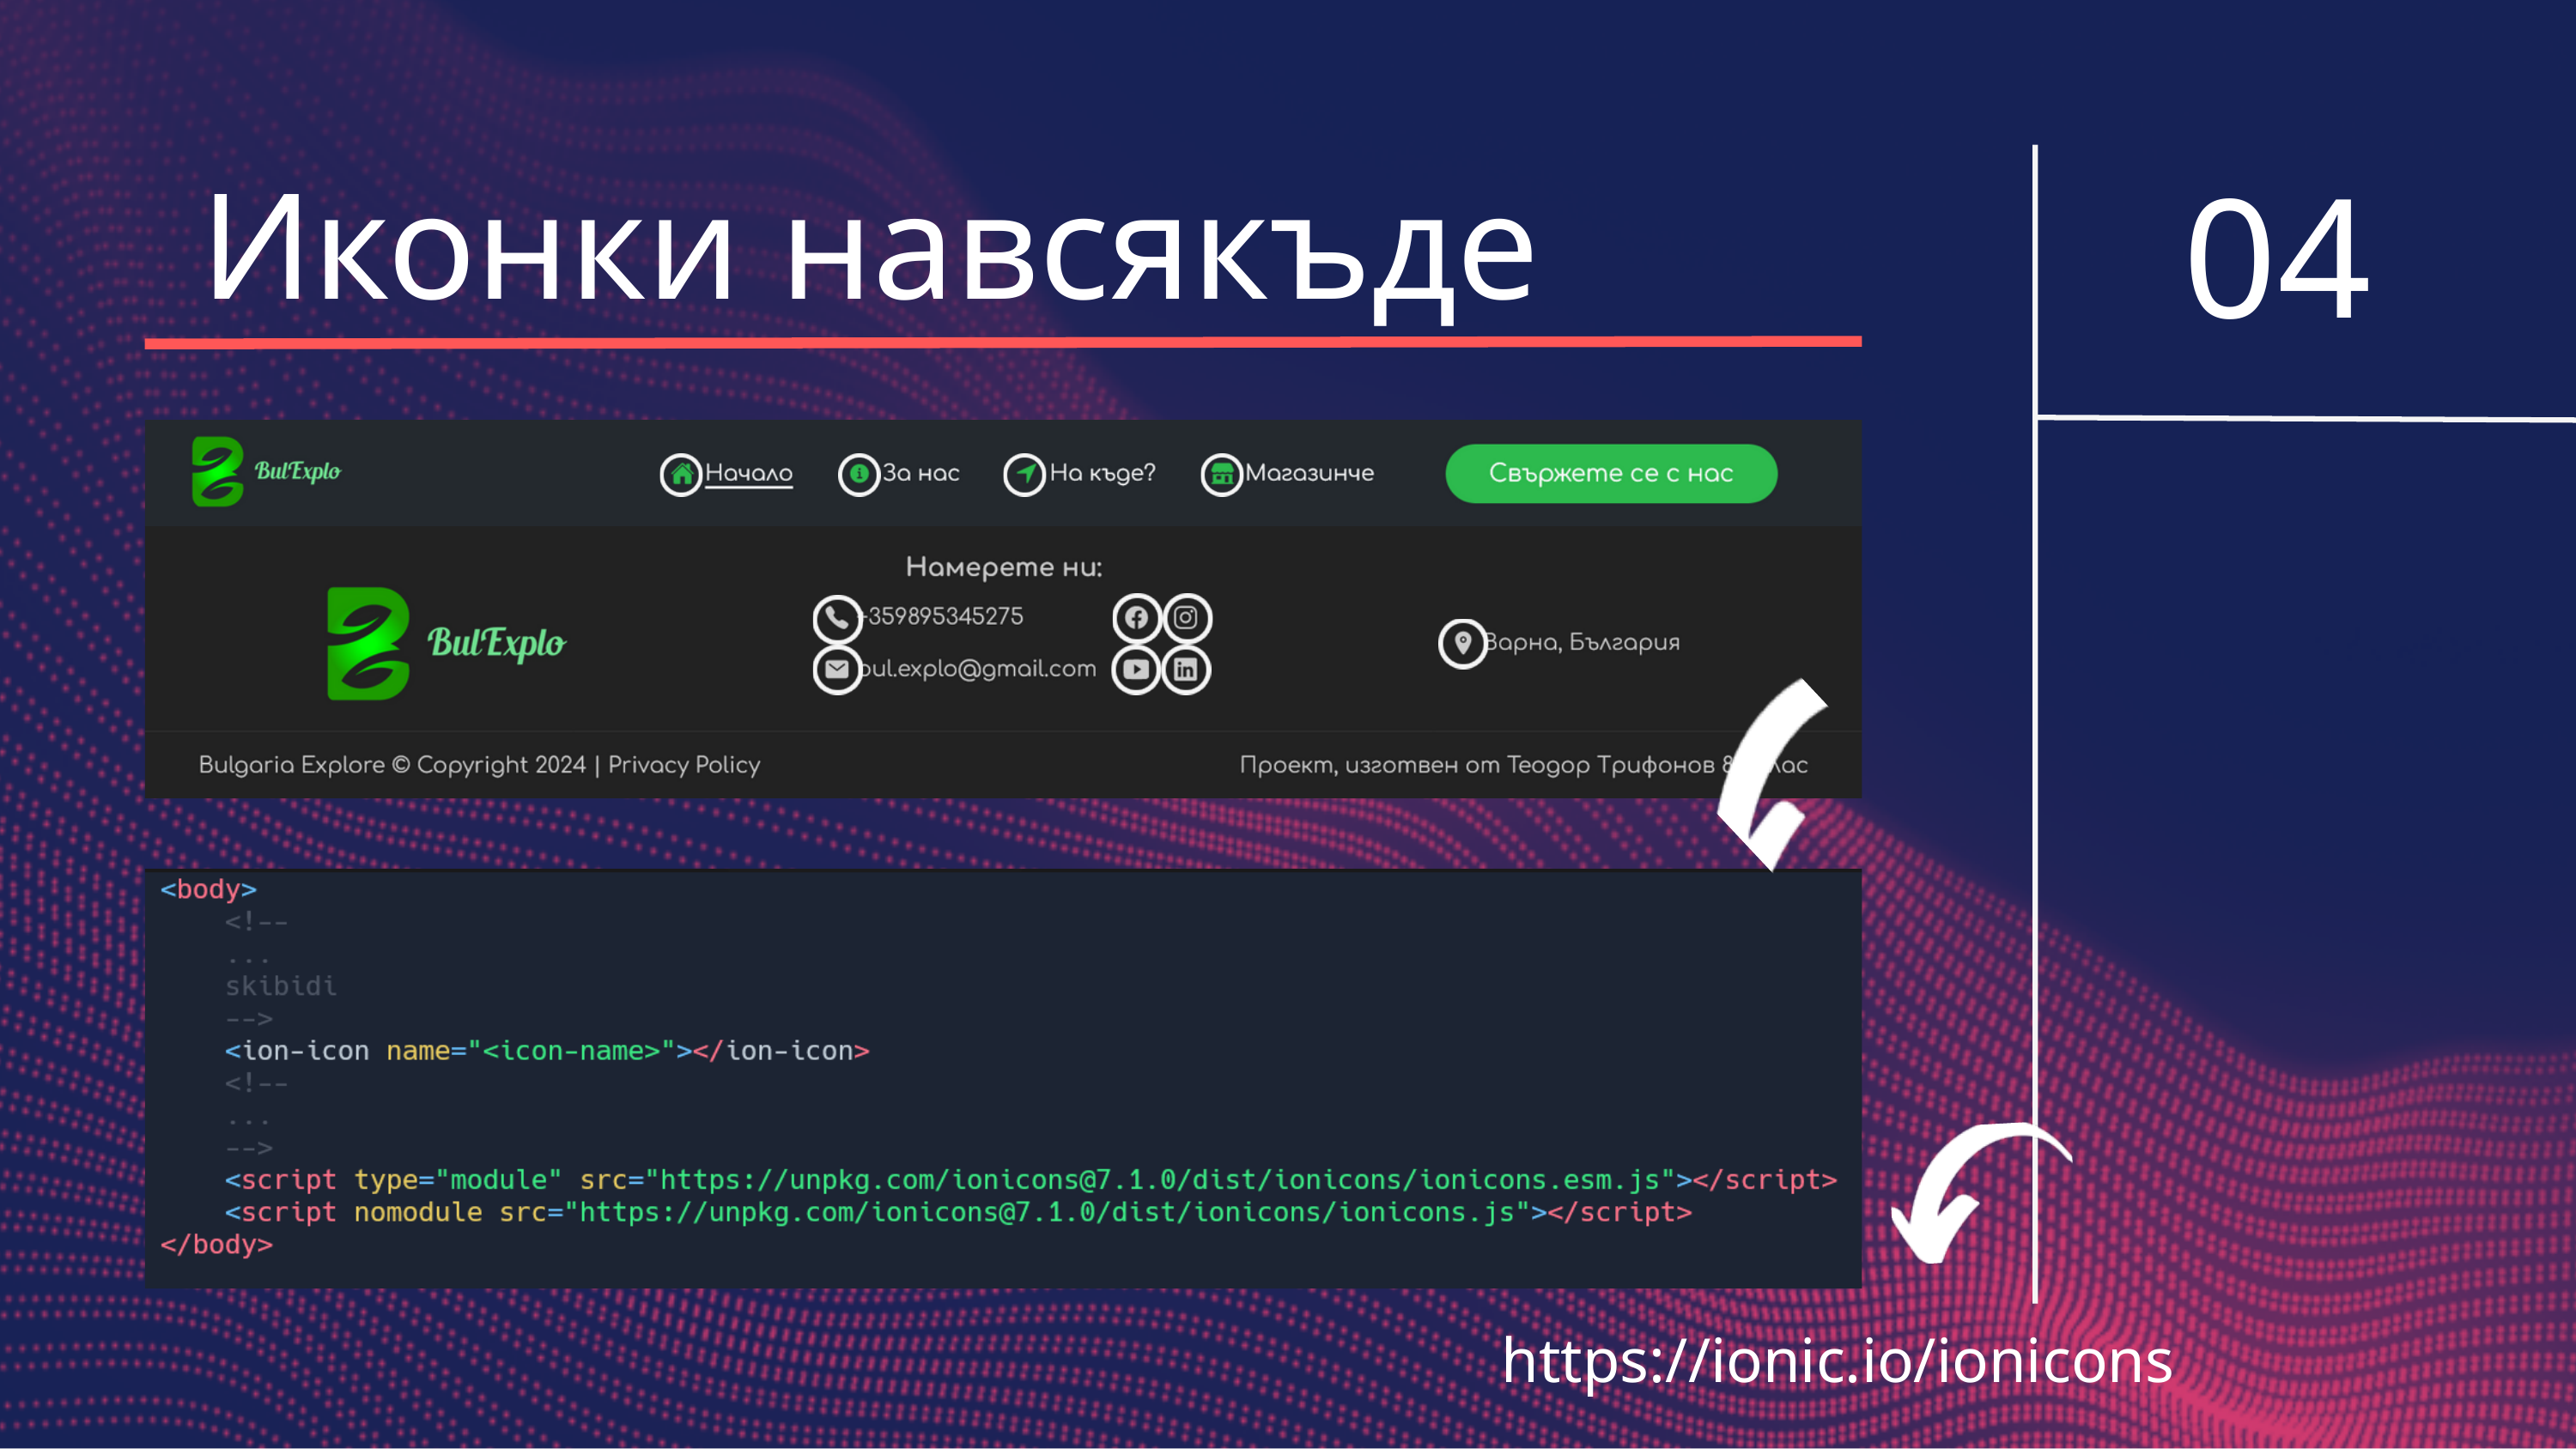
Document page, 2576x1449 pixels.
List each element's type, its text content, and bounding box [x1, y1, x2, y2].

text_box [144, 869, 1862, 1288]
text_box https://ionic.io/ionicons [1437, 1308, 2239, 1395]
text_box Иконки навсякъде [144, 123, 1595, 329]
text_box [144, 420, 1862, 799]
text_box [1711, 749, 1937, 928]
text_box [1886, 1119, 2078, 1266]
text_box 04 [2129, 120, 2426, 351]
text_box [0, 0, 2576, 1449]
